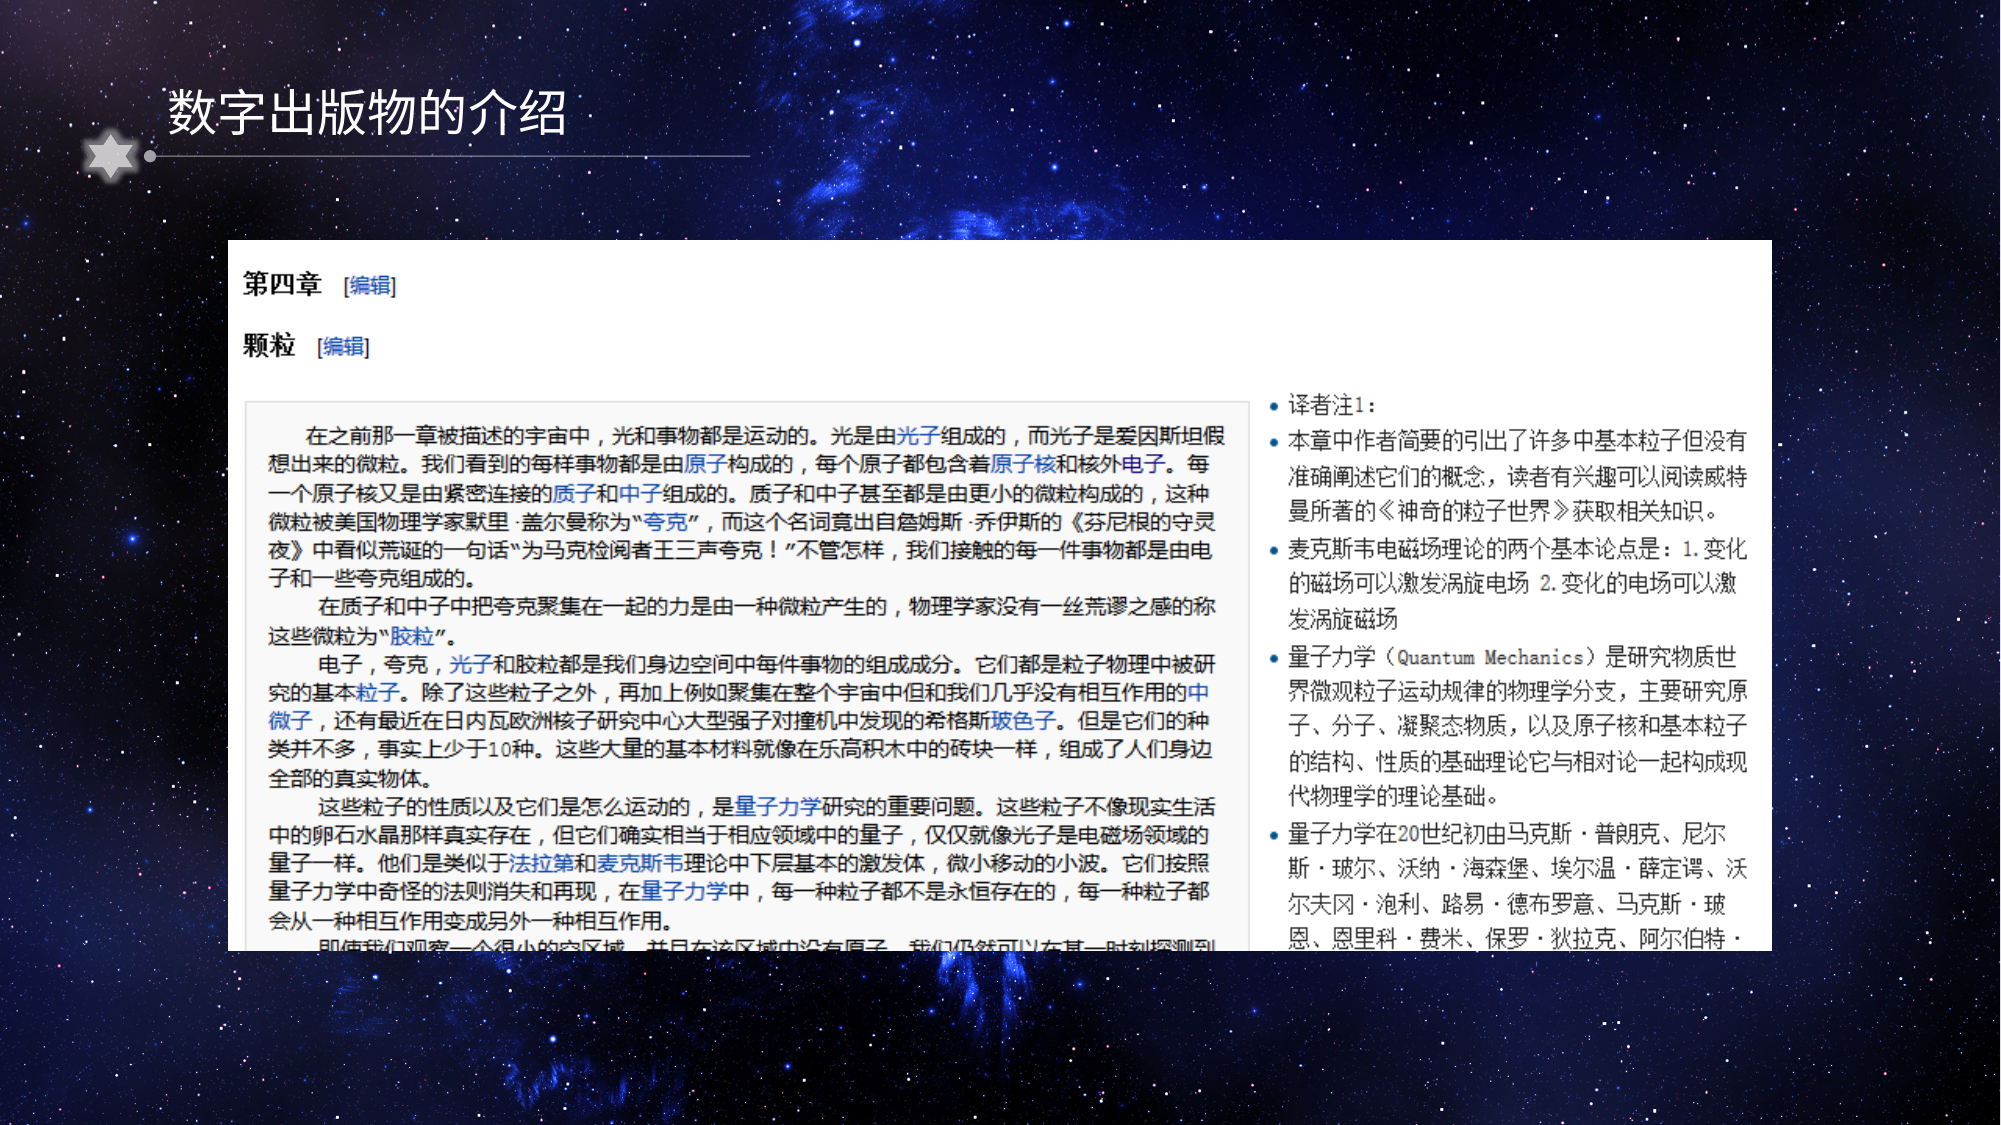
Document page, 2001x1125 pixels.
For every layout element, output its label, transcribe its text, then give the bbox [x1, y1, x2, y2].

list 数字出版物的介绍 [153, 80, 628, 150]
picture [0, 0, 2001, 1125]
